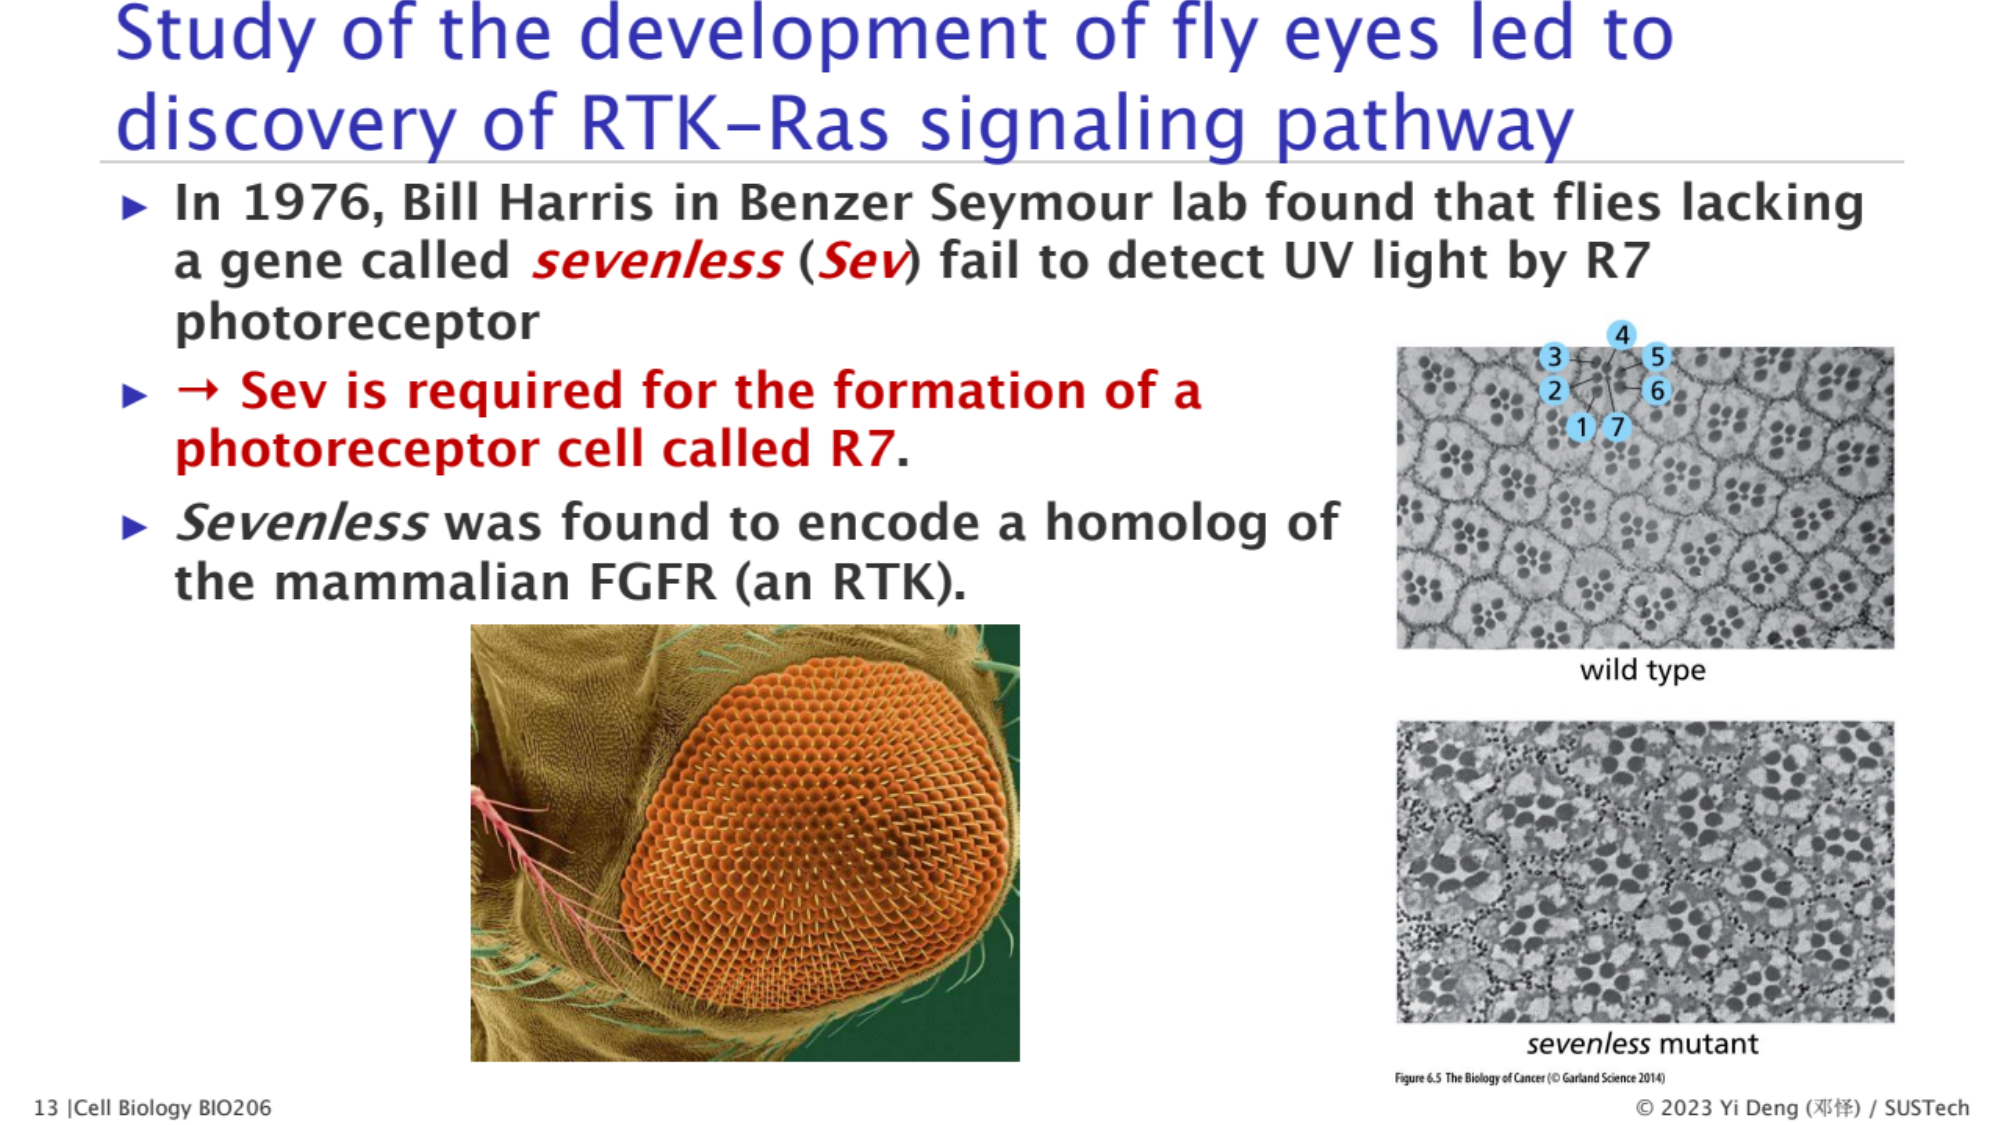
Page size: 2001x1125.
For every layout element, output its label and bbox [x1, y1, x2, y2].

list [0, 0, 2000, 1125]
